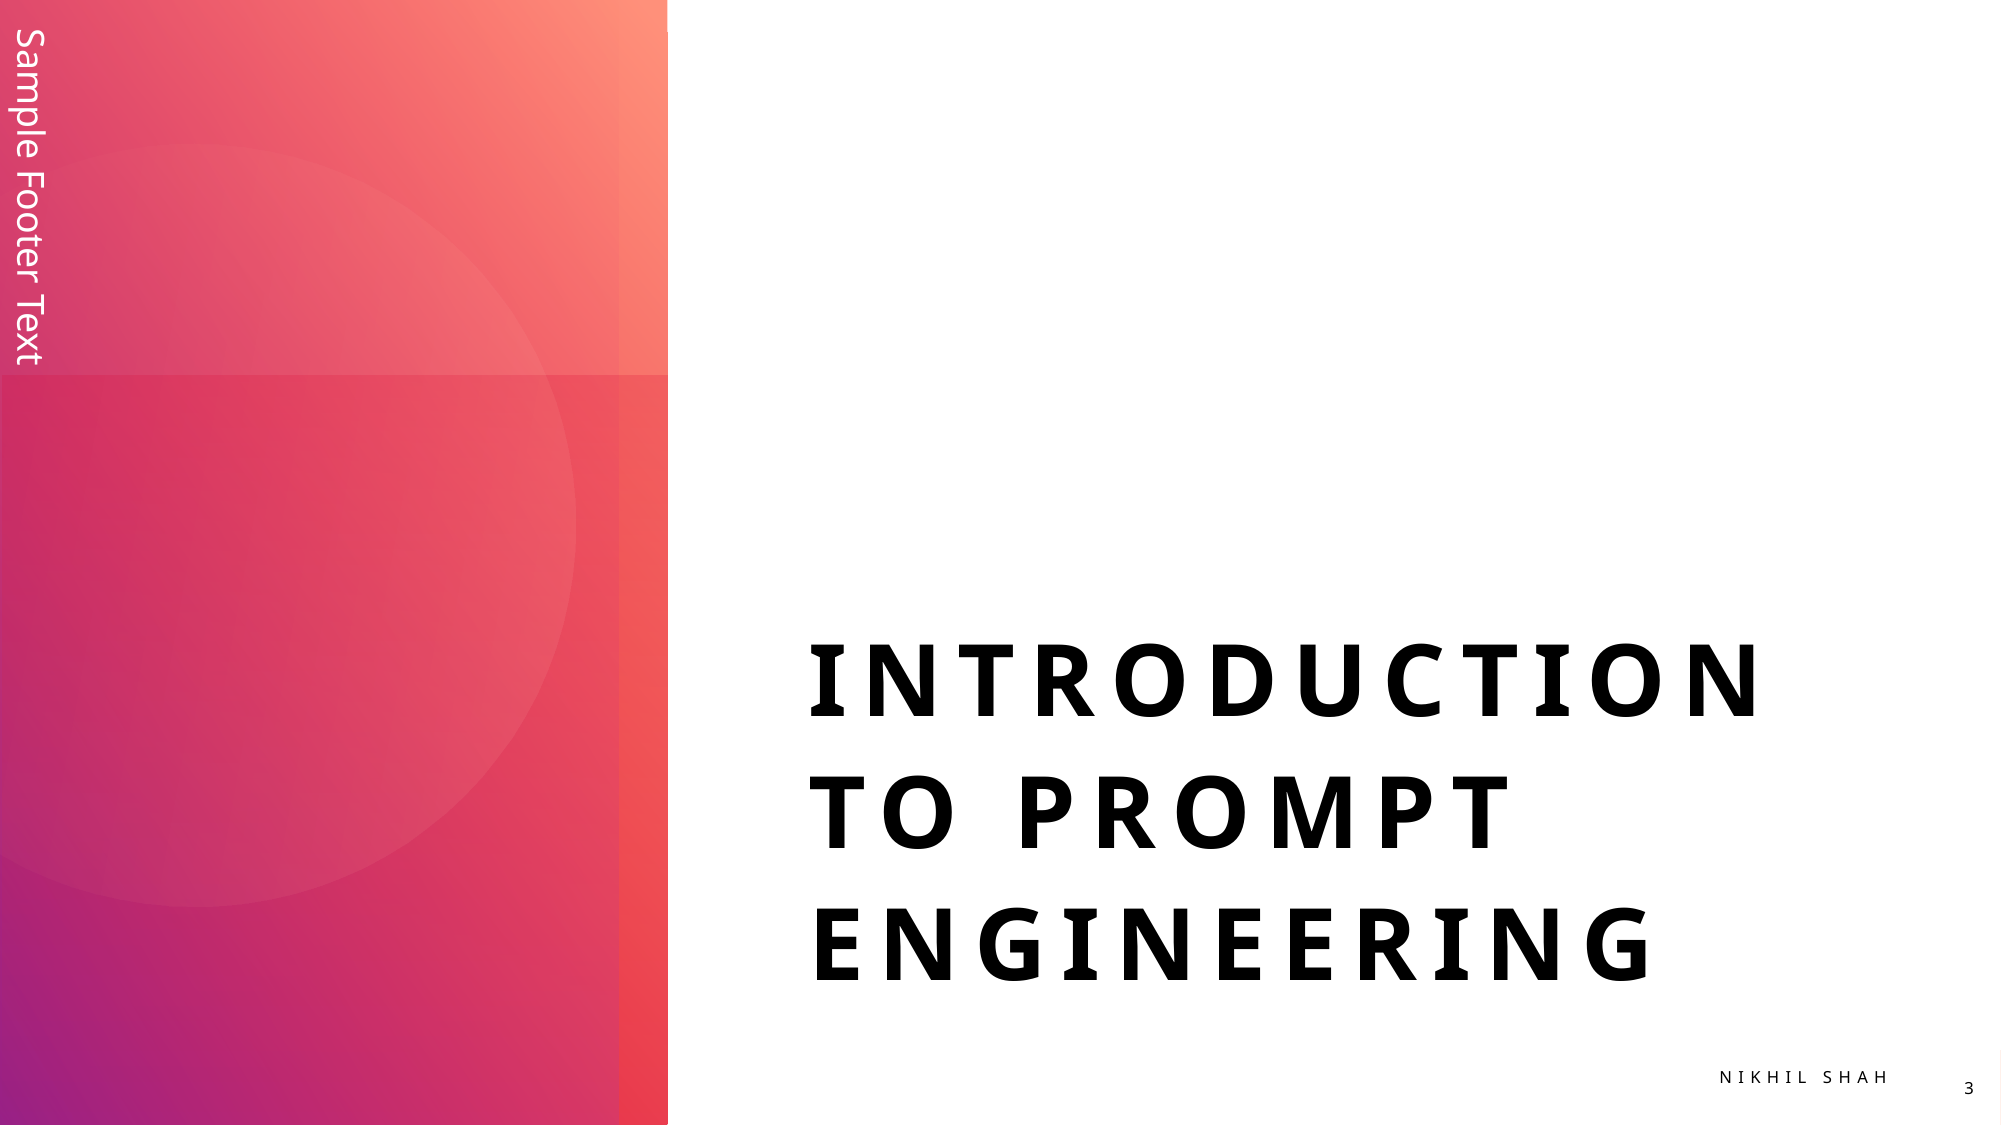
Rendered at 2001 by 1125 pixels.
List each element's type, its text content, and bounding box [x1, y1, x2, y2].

footer Sample Footer Text [2, 14, 63, 598]
title Introduction to Prompt Engineering [793, 561, 1872, 1008]
slide_number 3 [1898, 1058, 1989, 1119]
slide_number Nikhil shah [1135, 1058, 1898, 1119]
